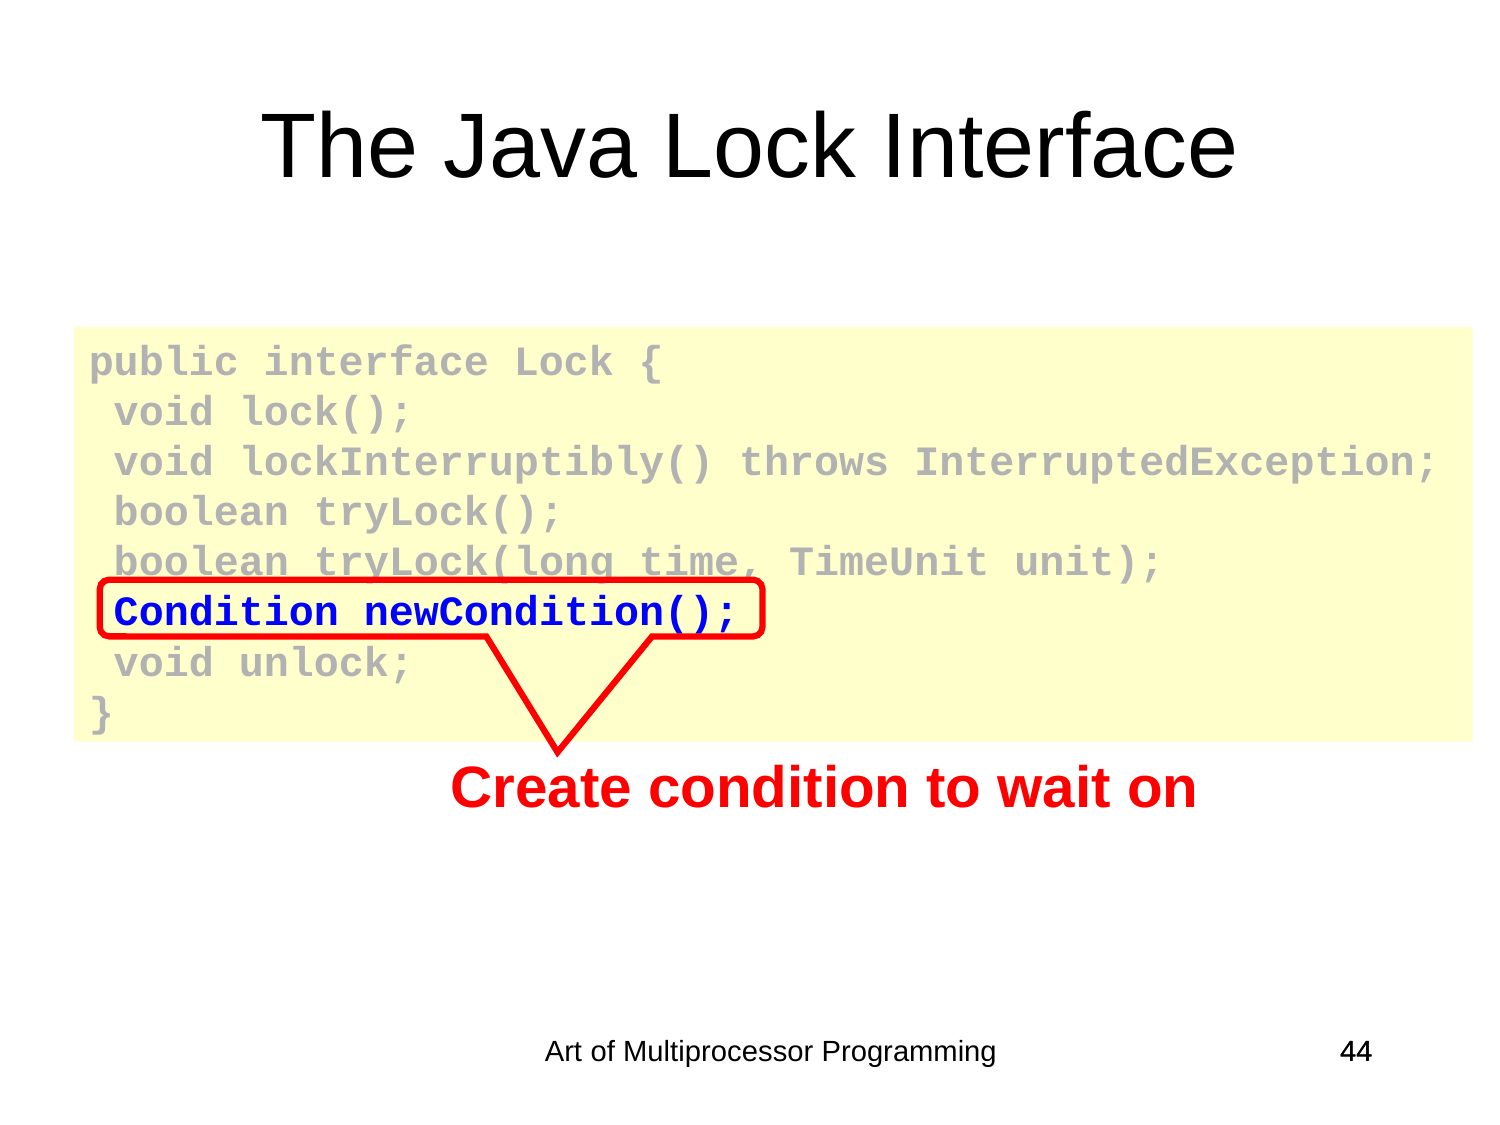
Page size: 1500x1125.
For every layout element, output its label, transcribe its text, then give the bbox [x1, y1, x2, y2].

title The Java Lock Interface [112, 46, 1388, 235]
footer Art of Multiprocessor Programming [512, 1024, 1030, 1101]
text_box Create condition to wait on [435, 741, 1214, 827]
text_box 44 [1074, 1024, 1388, 1100]
text_box public interface Lock { void lock(); void lockInterruptibly() throws InterruptedException; boolean tryLock(); boolean tryLock(long time, TimeUnit unit); Condition newCondition(); void unlock; } [73, 326, 1473, 742]
text_box [99, 579, 763, 741]
